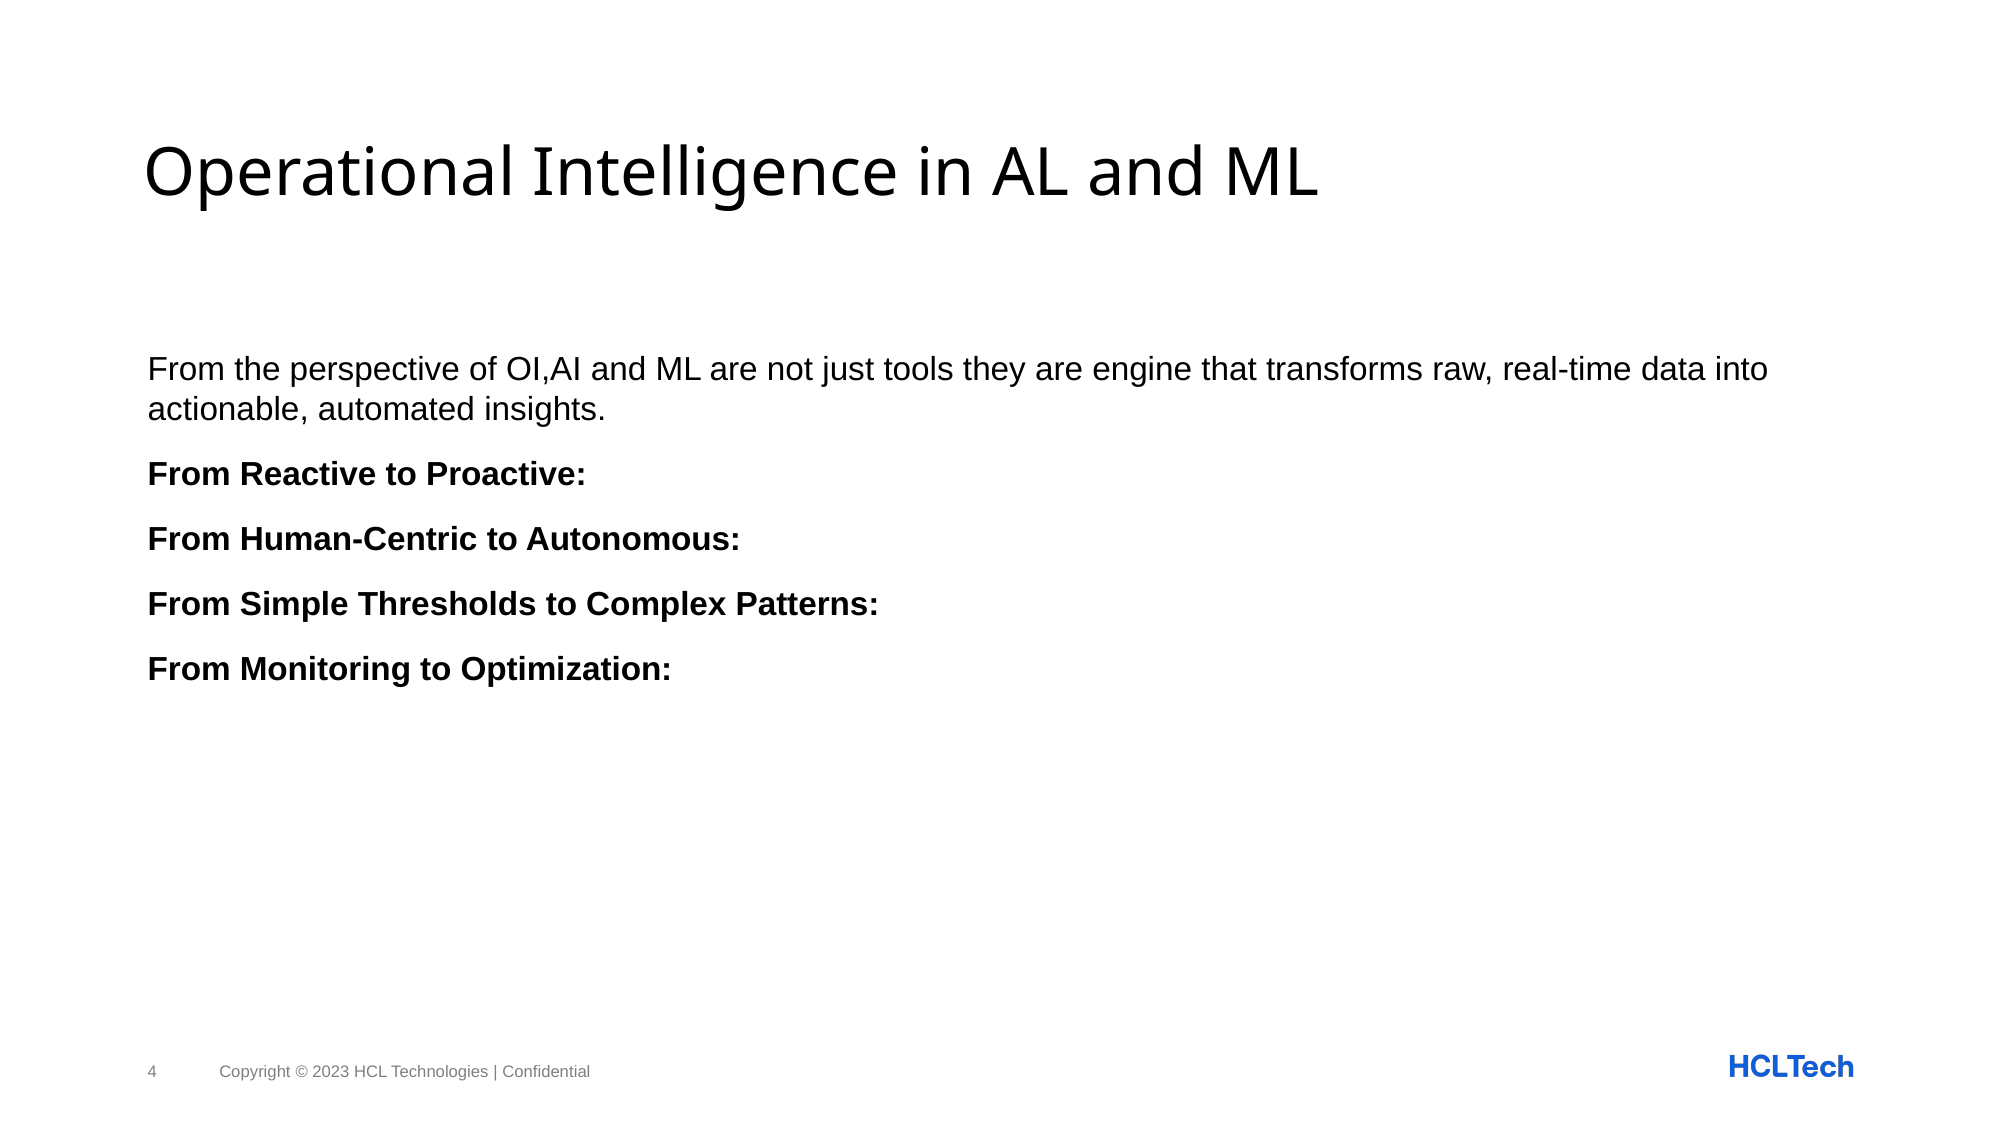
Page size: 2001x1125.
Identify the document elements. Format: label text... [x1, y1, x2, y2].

footer Copyright © 2023 HCL Technologies | Confidential [219, 1060, 895, 1081]
picture [1719, 1044, 1864, 1088]
slide_number 4 [147, 1060, 187, 1081]
list From the perspective of OI,AI and ML are not just tools they are engine that transforms raw, real-time data into actionable, automated insights. From Reactive to Proactive: From Human-Centric to Autonomous: From Simple Thresholds to Complex Patterns: From Monitoring to Optimization: [147, 347, 1853, 978]
title Operational Intelligence in AL and ML [143, 142, 1853, 211]
